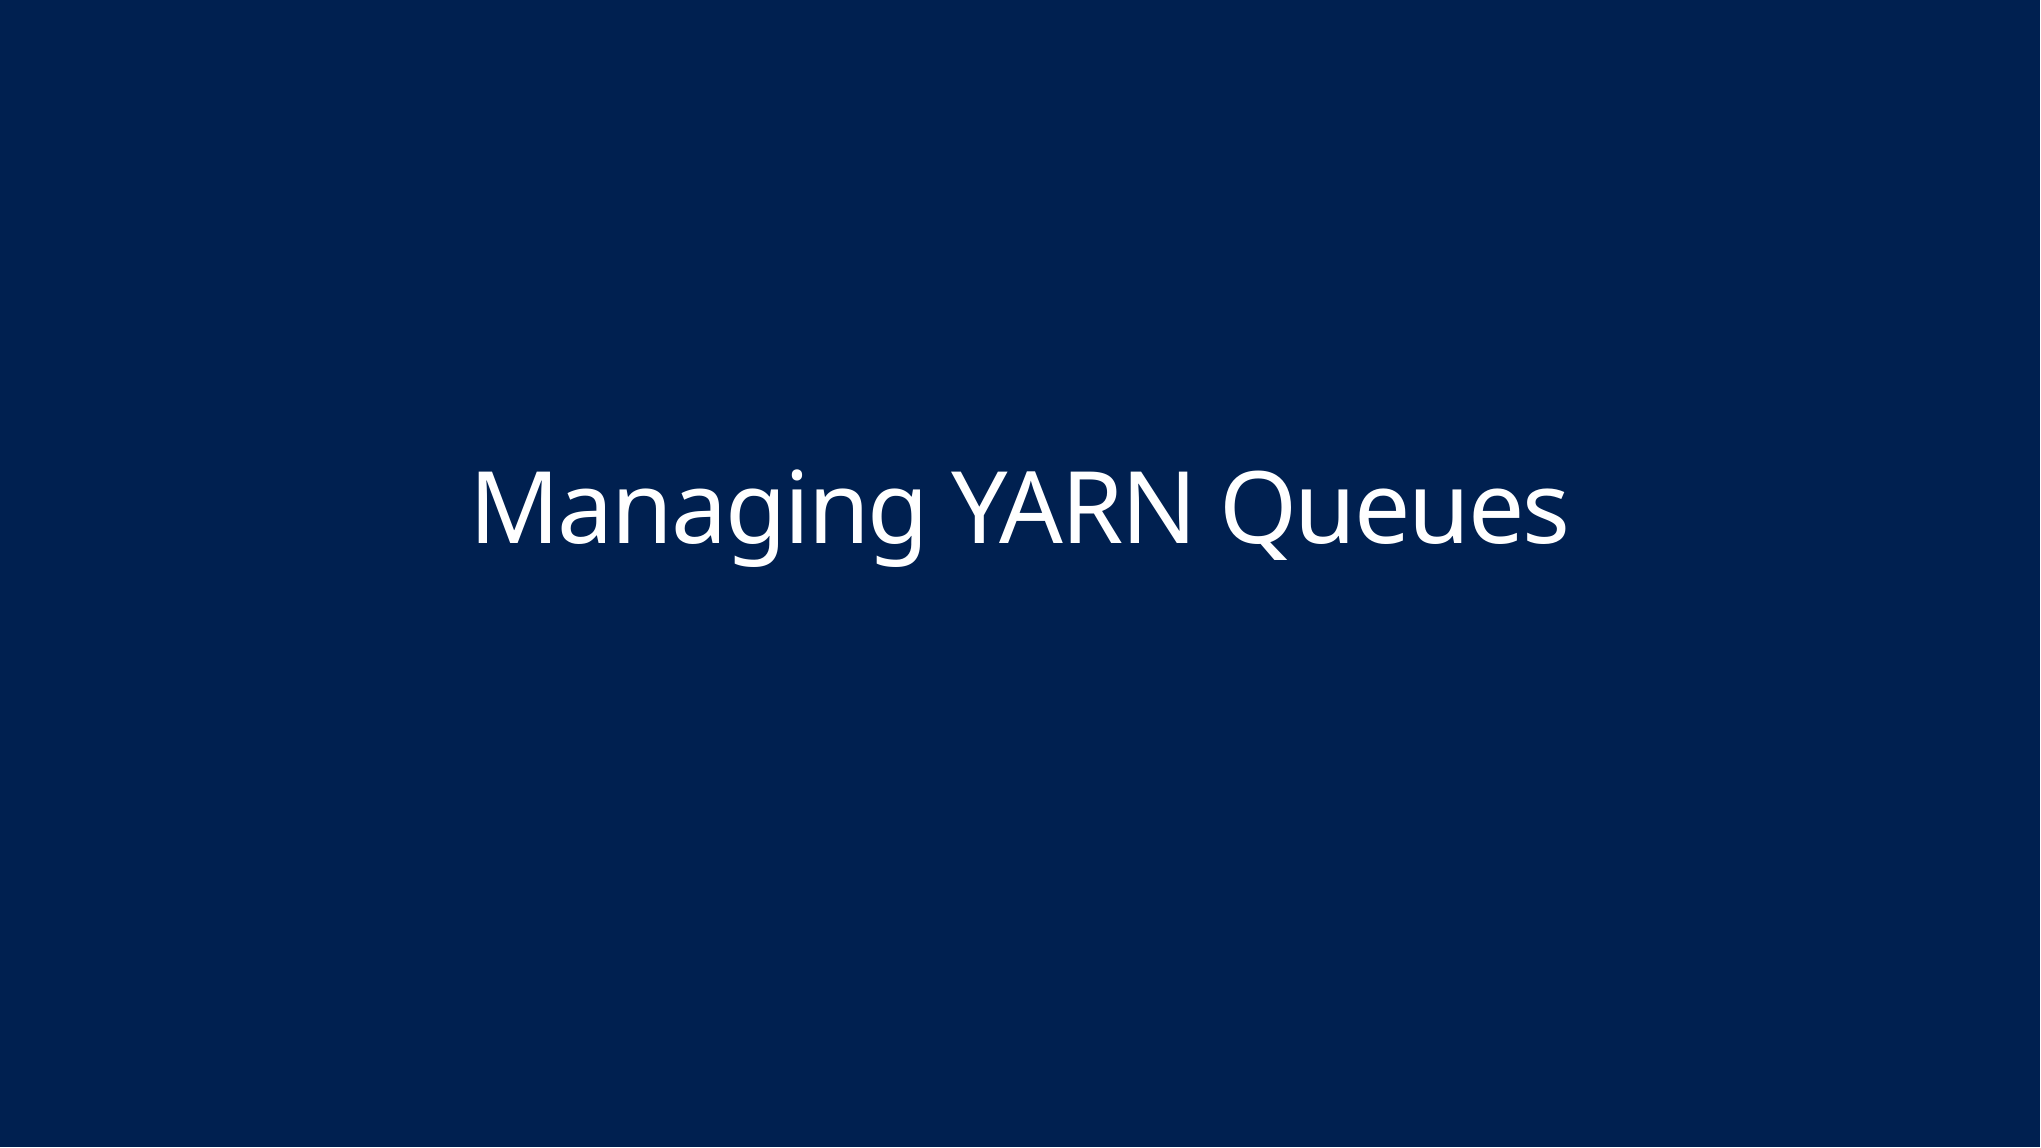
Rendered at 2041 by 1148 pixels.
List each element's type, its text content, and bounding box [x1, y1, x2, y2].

title Managing YARN Queues [0, 442, 2040, 728]
